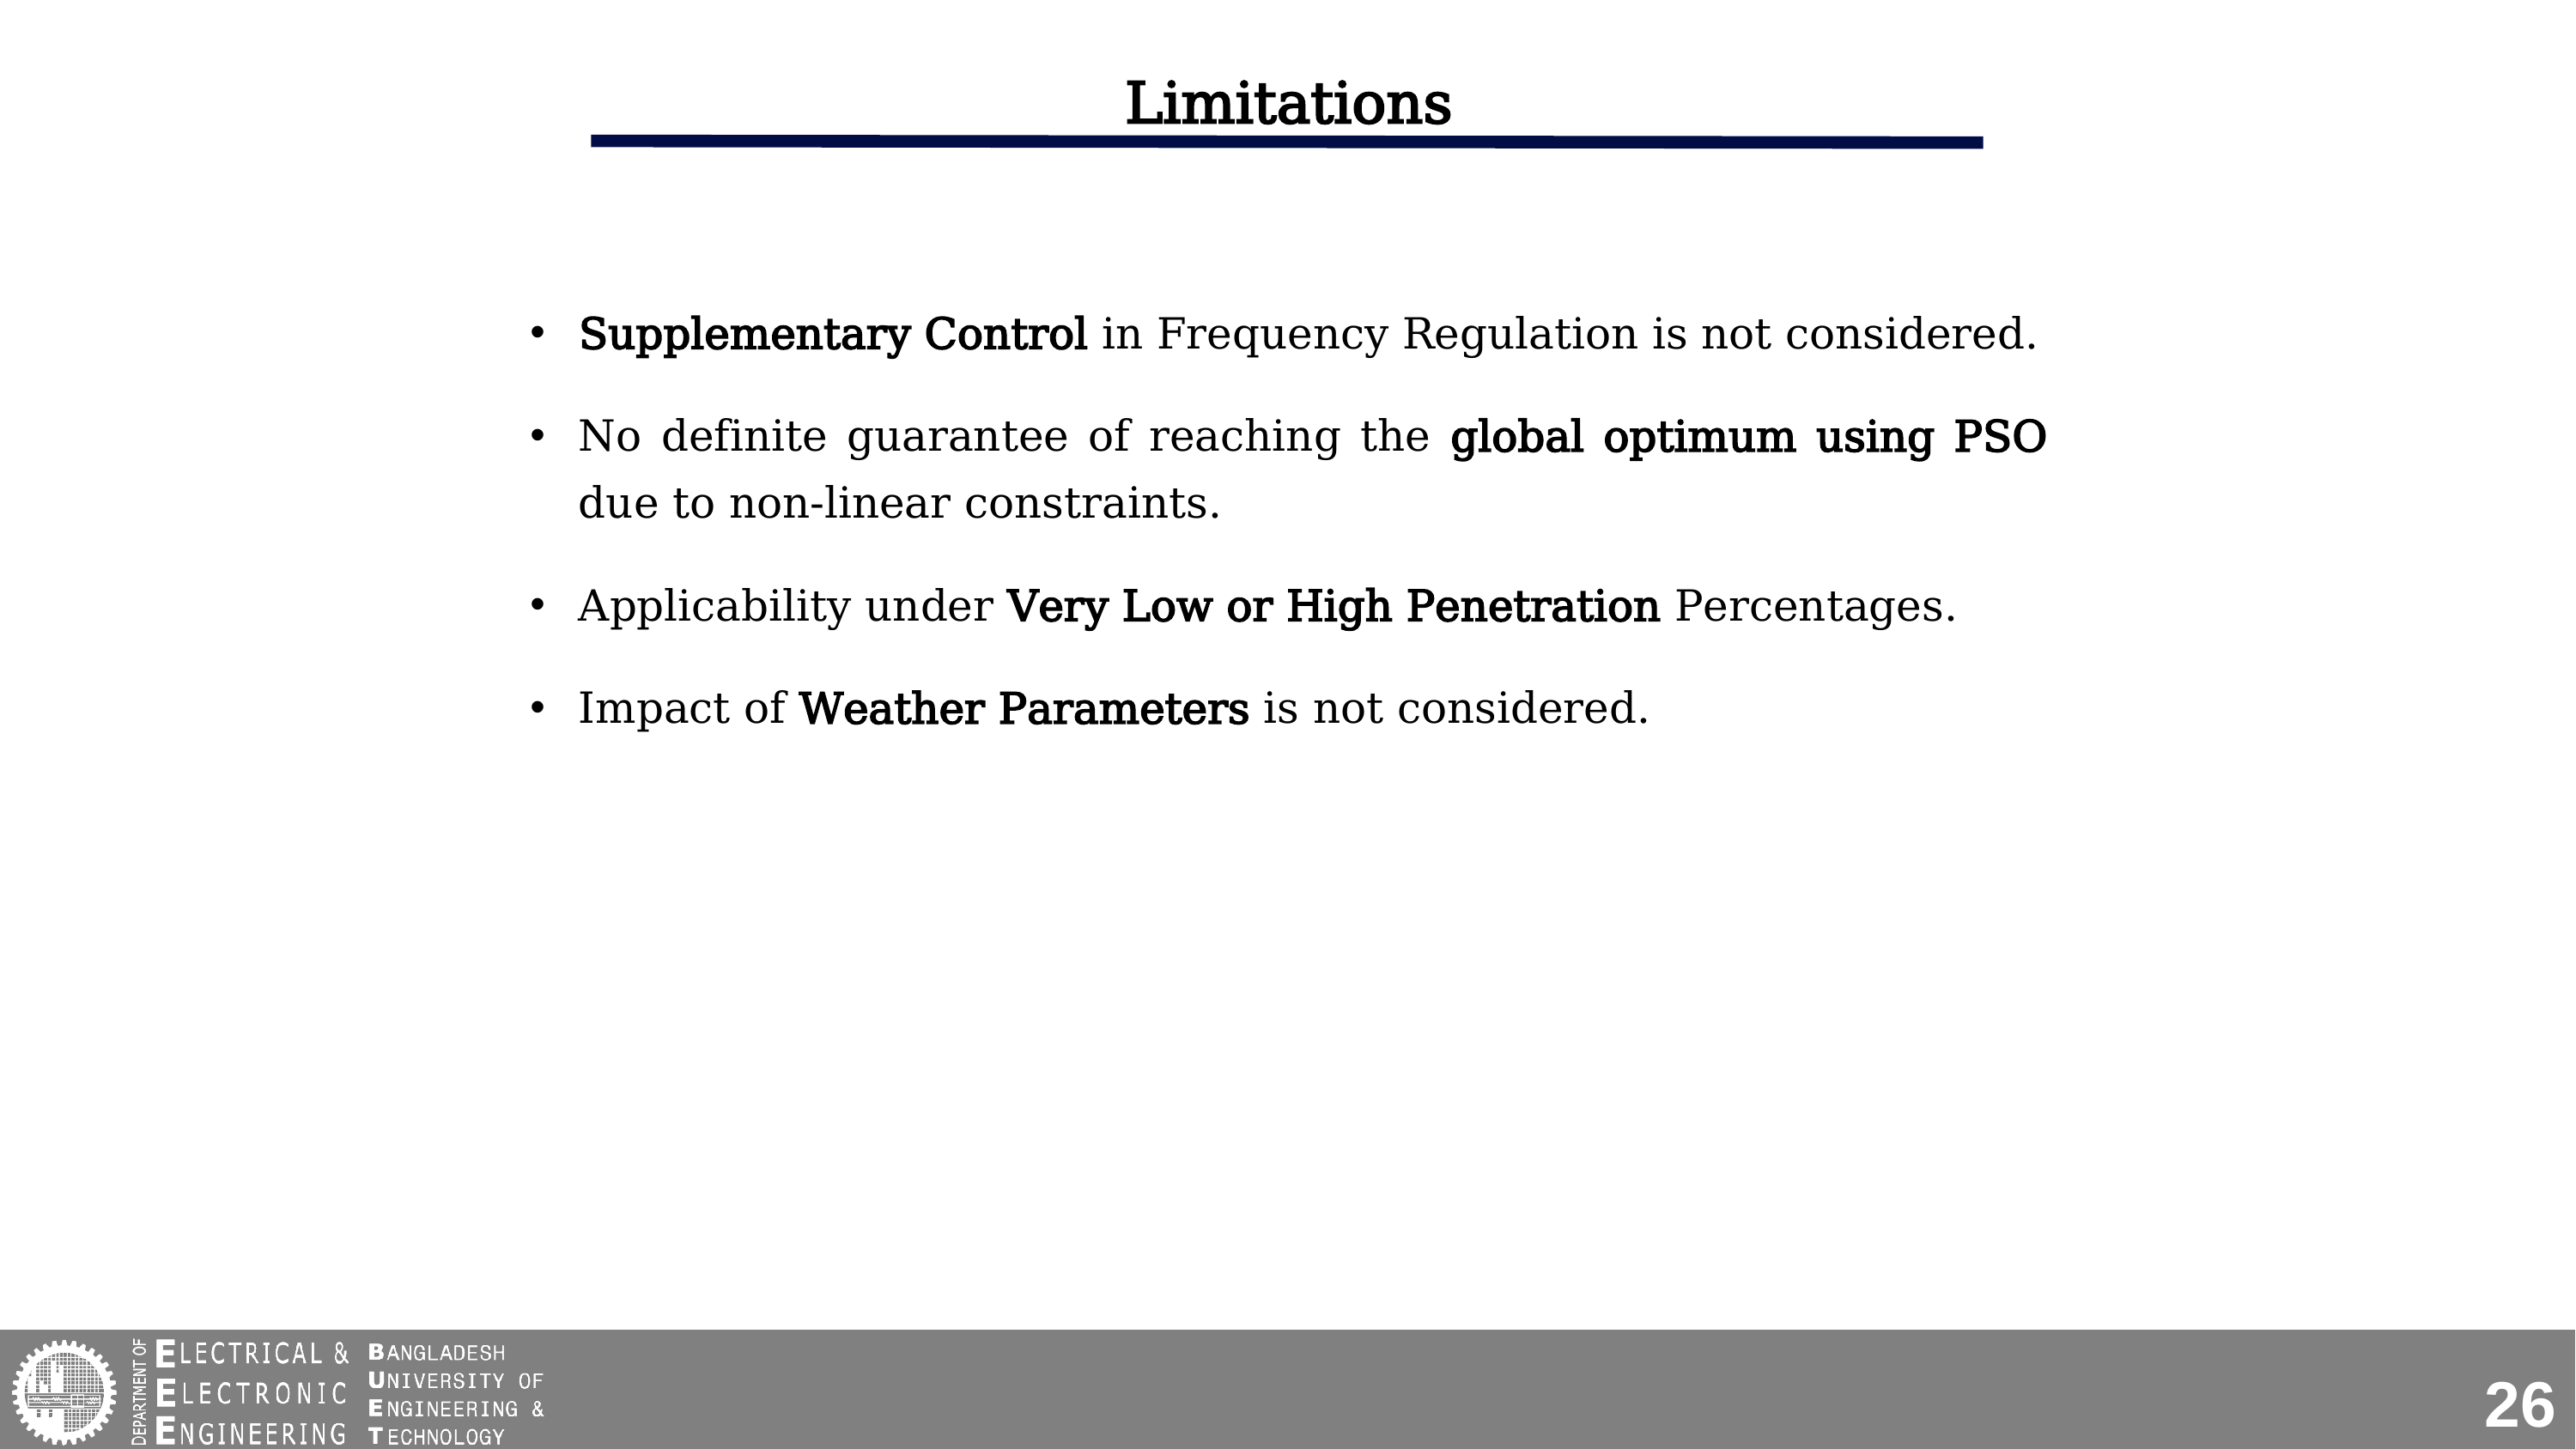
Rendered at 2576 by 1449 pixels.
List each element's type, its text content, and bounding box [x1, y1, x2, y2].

text_box [0, 1330, 2576, 1449]
text_box [10, 1338, 562, 1446]
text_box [591, 44, 1987, 143]
text_box Supplementary Control in Frequency Regulation is not considered. No definite guarantee of reaching the global optimum using PSO due to non-linear constraints. Applicability under Very Low or High Penetration Percentages. Impact of Weather Parameters is not considered. [517, 283, 2061, 739]
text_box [2414, 1343, 2557, 1440]
